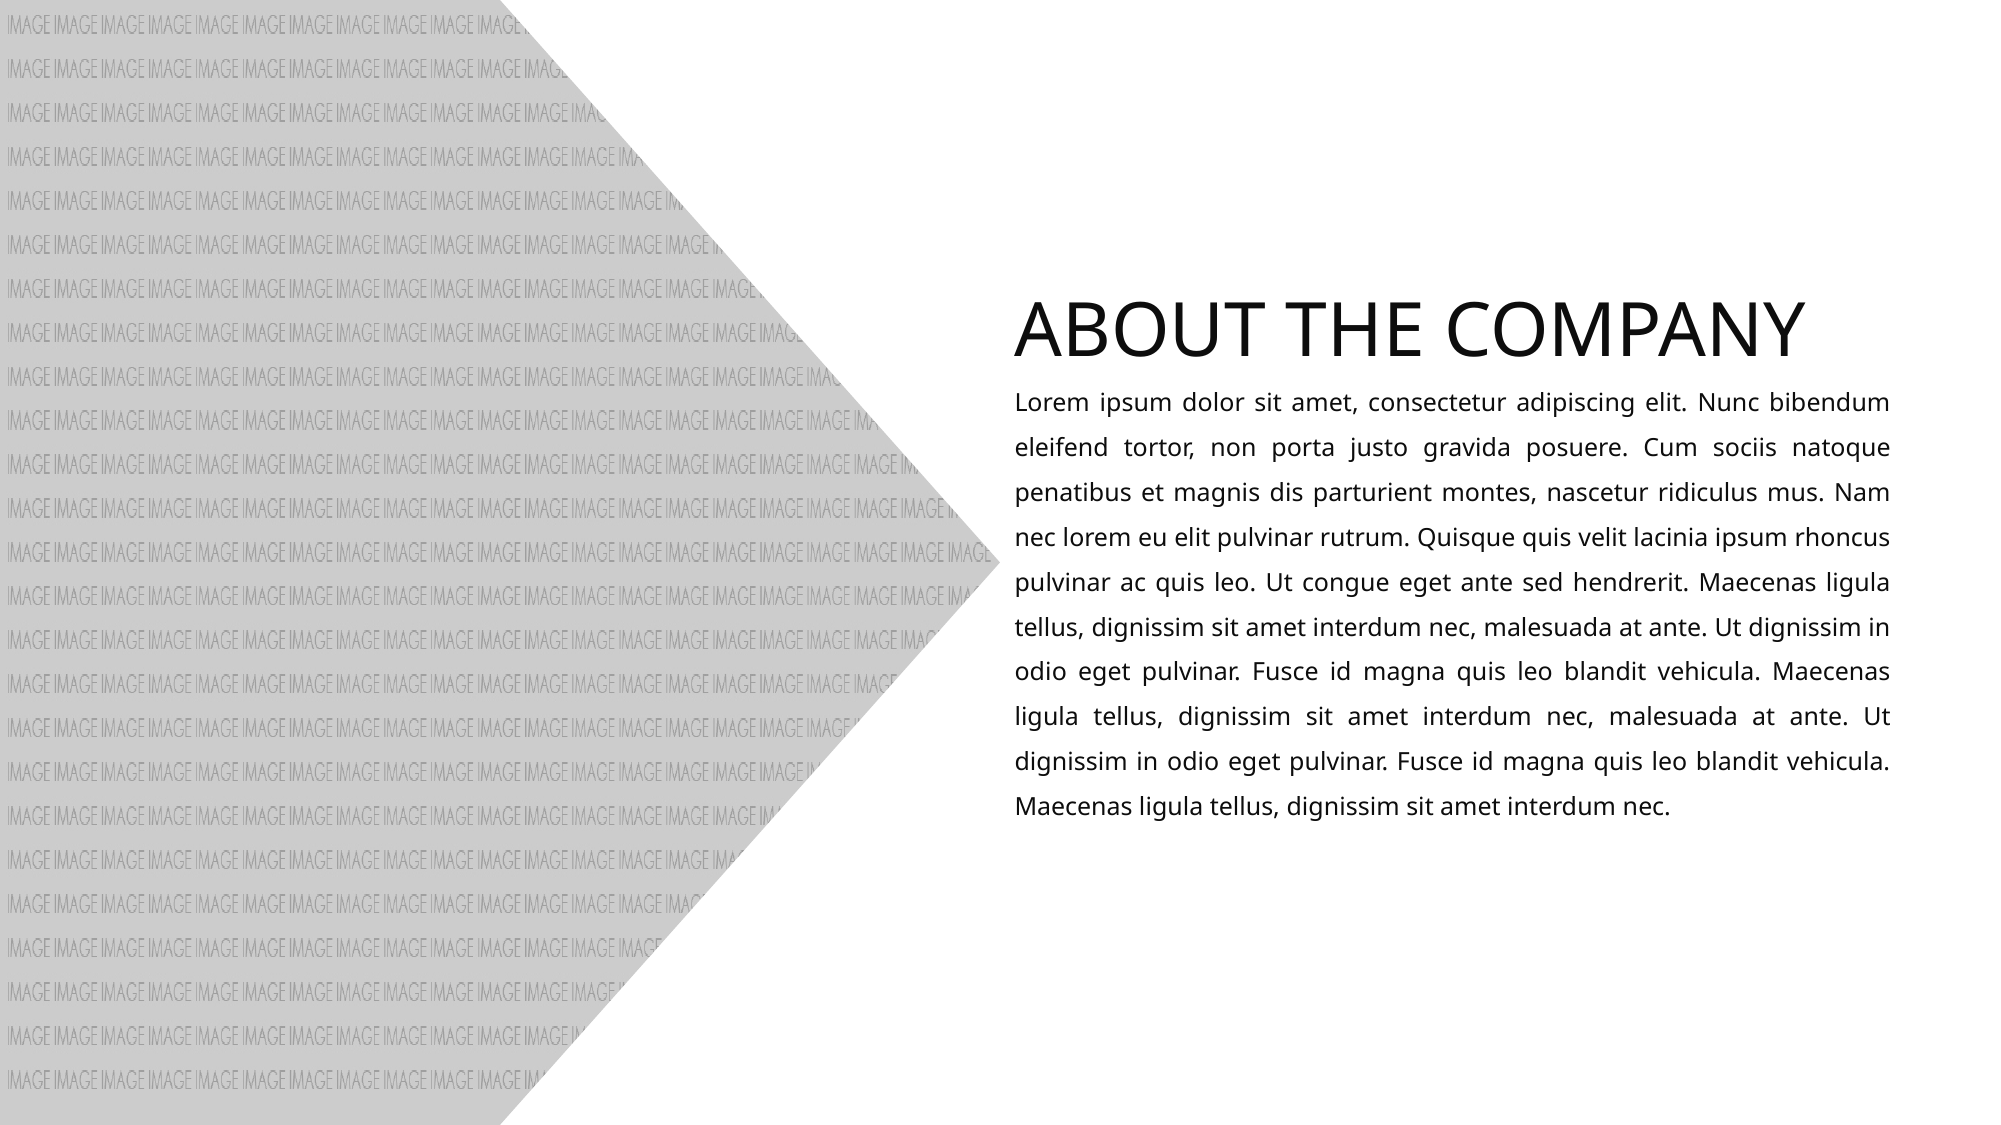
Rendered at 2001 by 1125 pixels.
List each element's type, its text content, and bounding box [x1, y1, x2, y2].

text_box [0, 0, 1002, 1125]
text_box ABOUT THE COMPANY [999, 228, 1907, 364]
text_box Lorem ipsum dolor sit amet, consectetur adipiscing elit. Nunc bibendum eleifend tortor, non porta justo gravida posuere. Cum sociis natoque penatibus et magnis dis parturient montes, nascetur ridiculus mus. Nam nec lorem eu elit pulvinar rutrum. Quisque quis velit lacinia ipsum rhoncus pulvinar ac quis leo. Ut congue eget ante sed hendrerit. Maecenas ligula tellus, dignissim sit amet interdum nec, malesuada at ante. Ut dignissim in odio eget pulvinar. Fusce id magna quis leo blandit vehicula. Maecenas ligula tellus, dignissim sit amet interdum nec, malesuada at ante. Ut dignissim in odio eget pulvinar. Fusce id magna quis leo blandit vehicula. Maecenas ligula tellus, dignissim sit amet interdum nec. [999, 364, 1907, 828]
